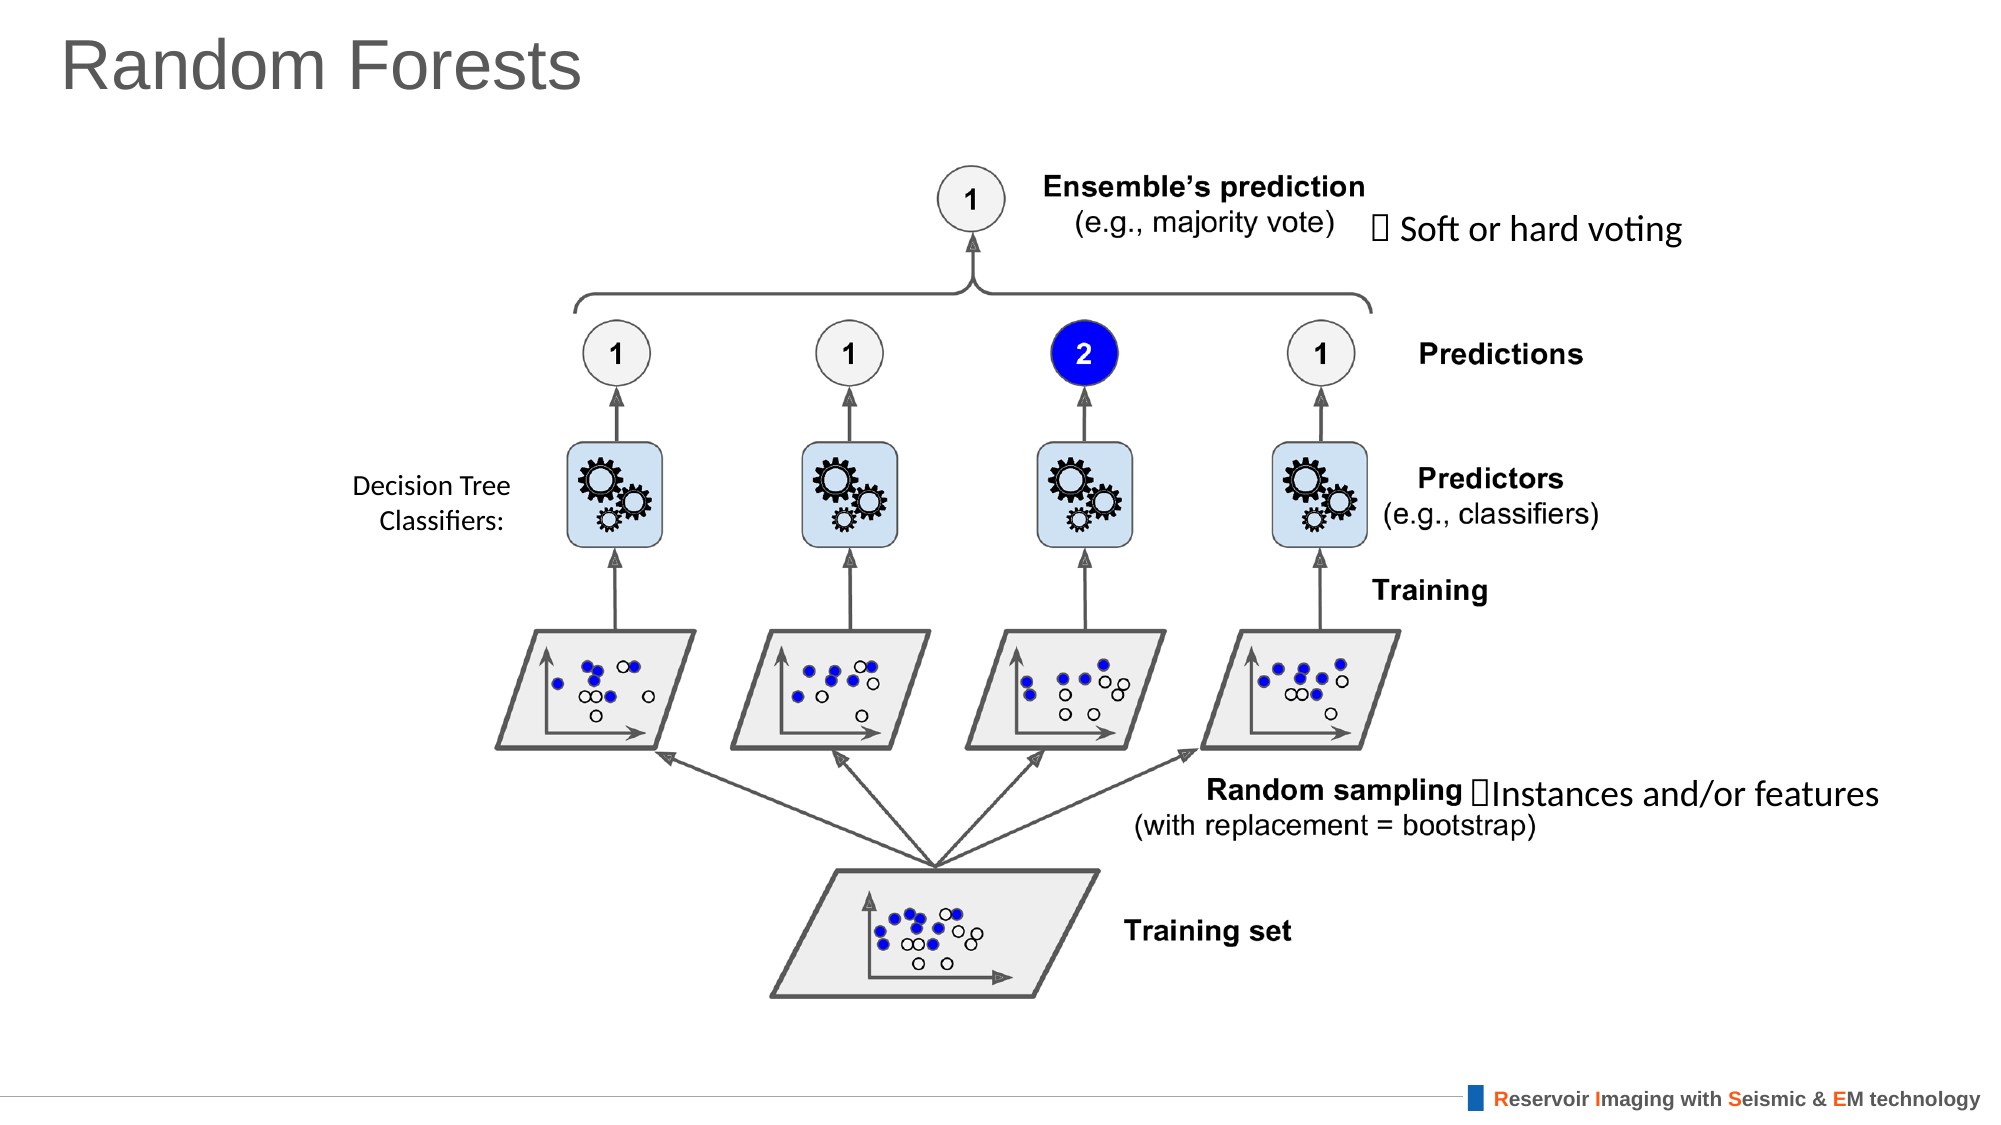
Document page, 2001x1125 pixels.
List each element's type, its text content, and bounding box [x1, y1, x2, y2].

text_box Instances and/or features [1598, 761, 1989, 822]
text_box Decision Tree Classifiers: [232, 458, 494, 544]
picture [494, 161, 1598, 999]
text_box  Soft or hard voting [1586, 196, 1707, 257]
title Random Forests [45, 0, 1771, 134]
